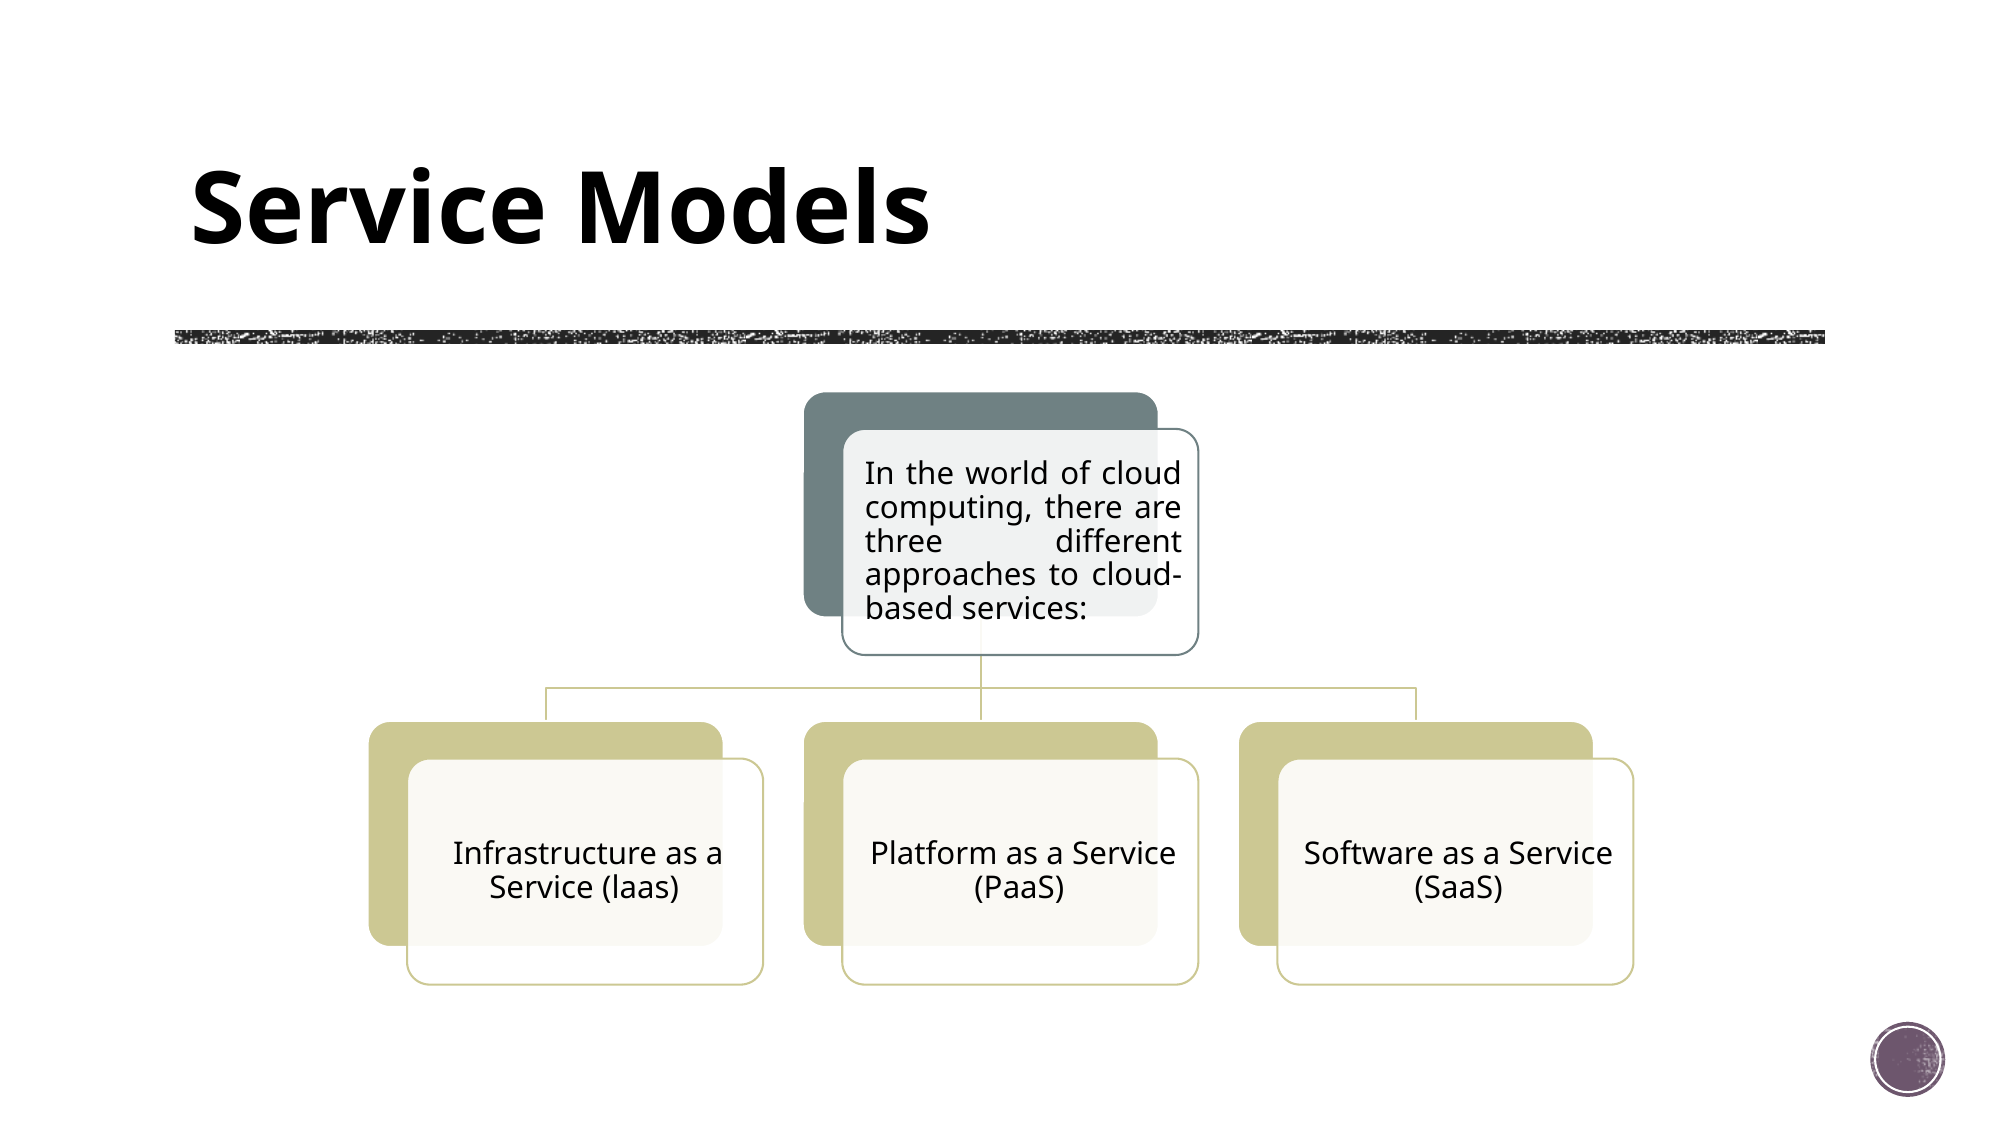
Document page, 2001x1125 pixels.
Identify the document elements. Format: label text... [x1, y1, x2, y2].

title Service Models [175, 79, 1826, 329]
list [176, 392, 1824, 984]
text_box [174, 329, 1826, 344]
